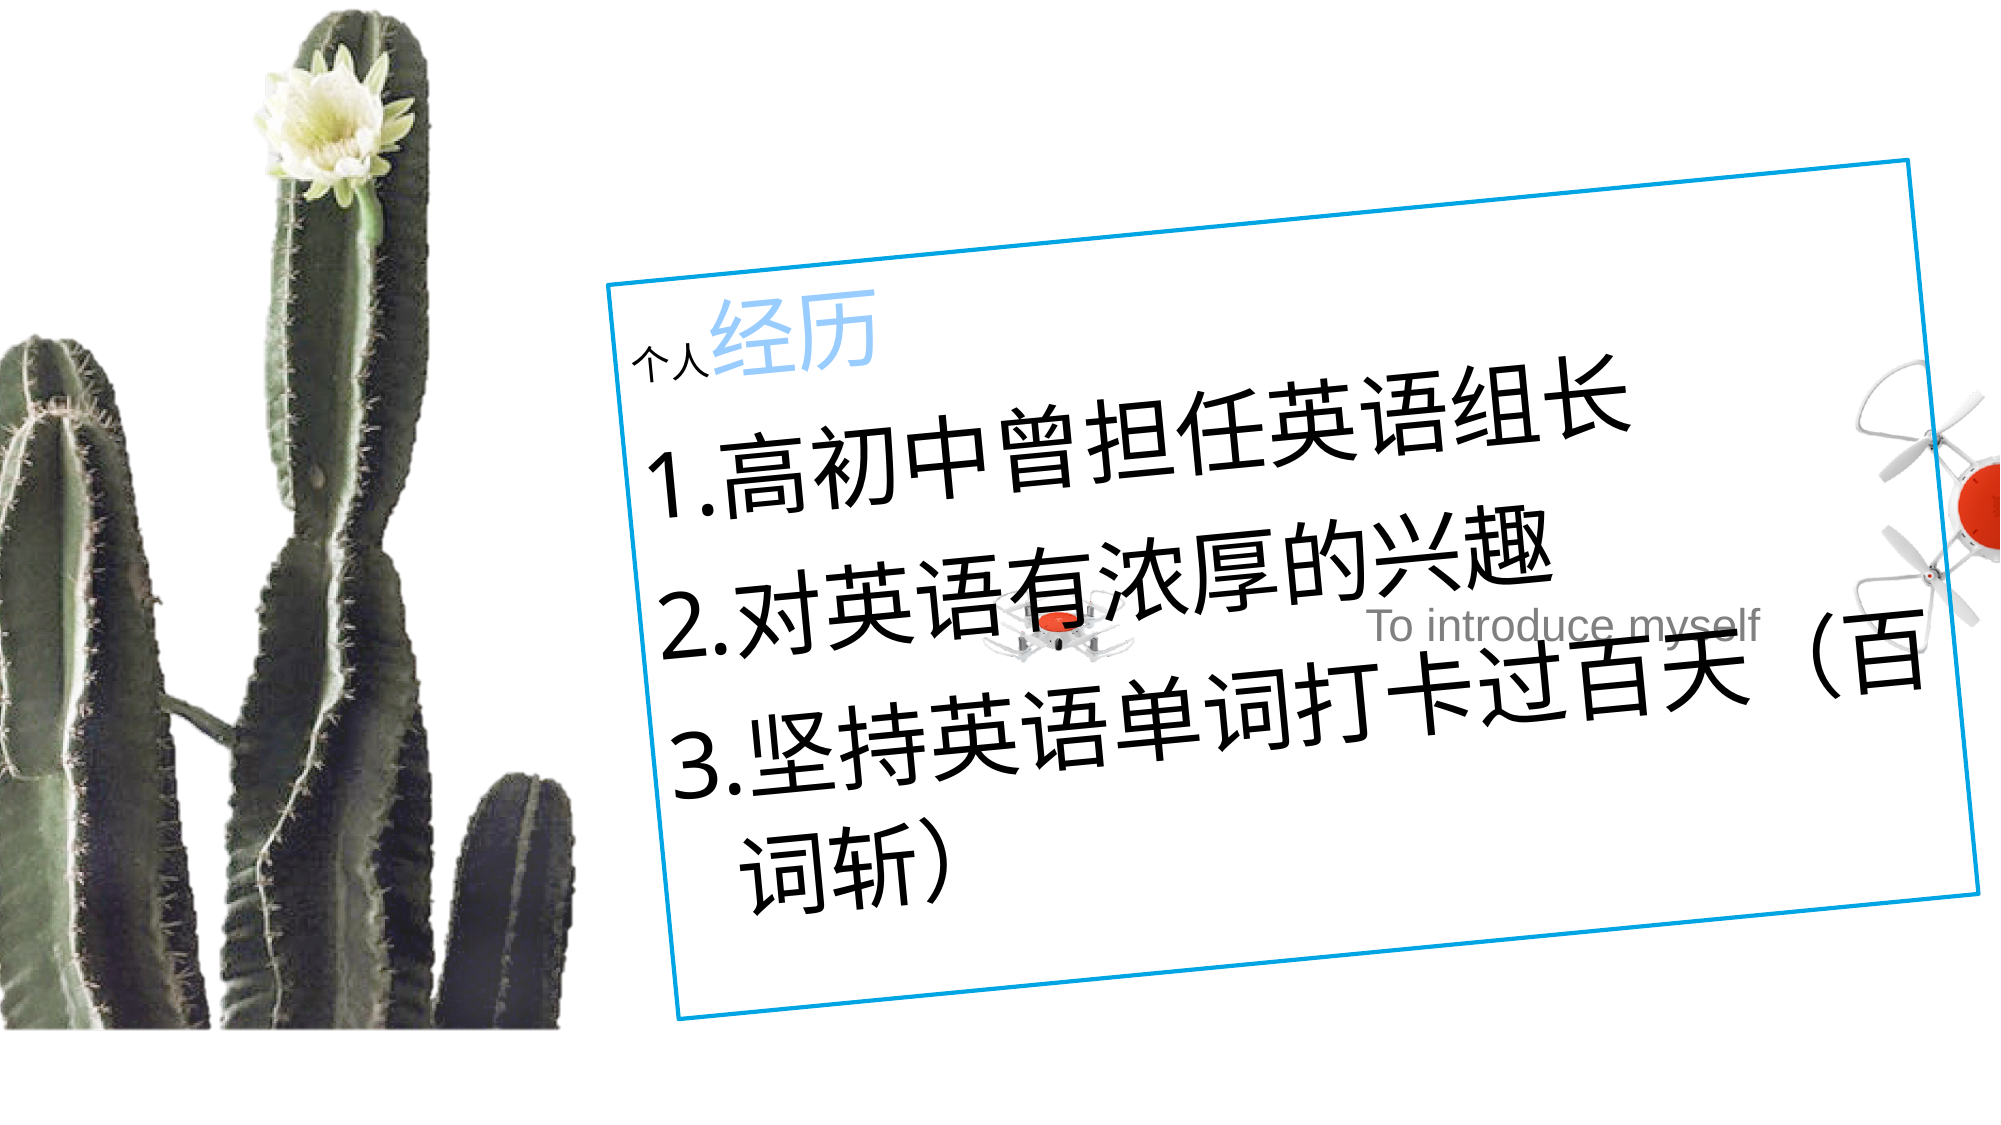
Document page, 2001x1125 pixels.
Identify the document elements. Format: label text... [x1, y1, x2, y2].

list 个人经历 高初中曾担任英语组长 对英语有浓厚的兴趣 坚持英语单词打卡过百天（百词斩） [698, 159, 1979, 1018]
picture [1925, 305, 2000, 702]
picture [611, 279, 698, 1016]
picture [1802, 305, 1957, 702]
picture [0, 0, 698, 1050]
picture [975, 547, 1141, 672]
